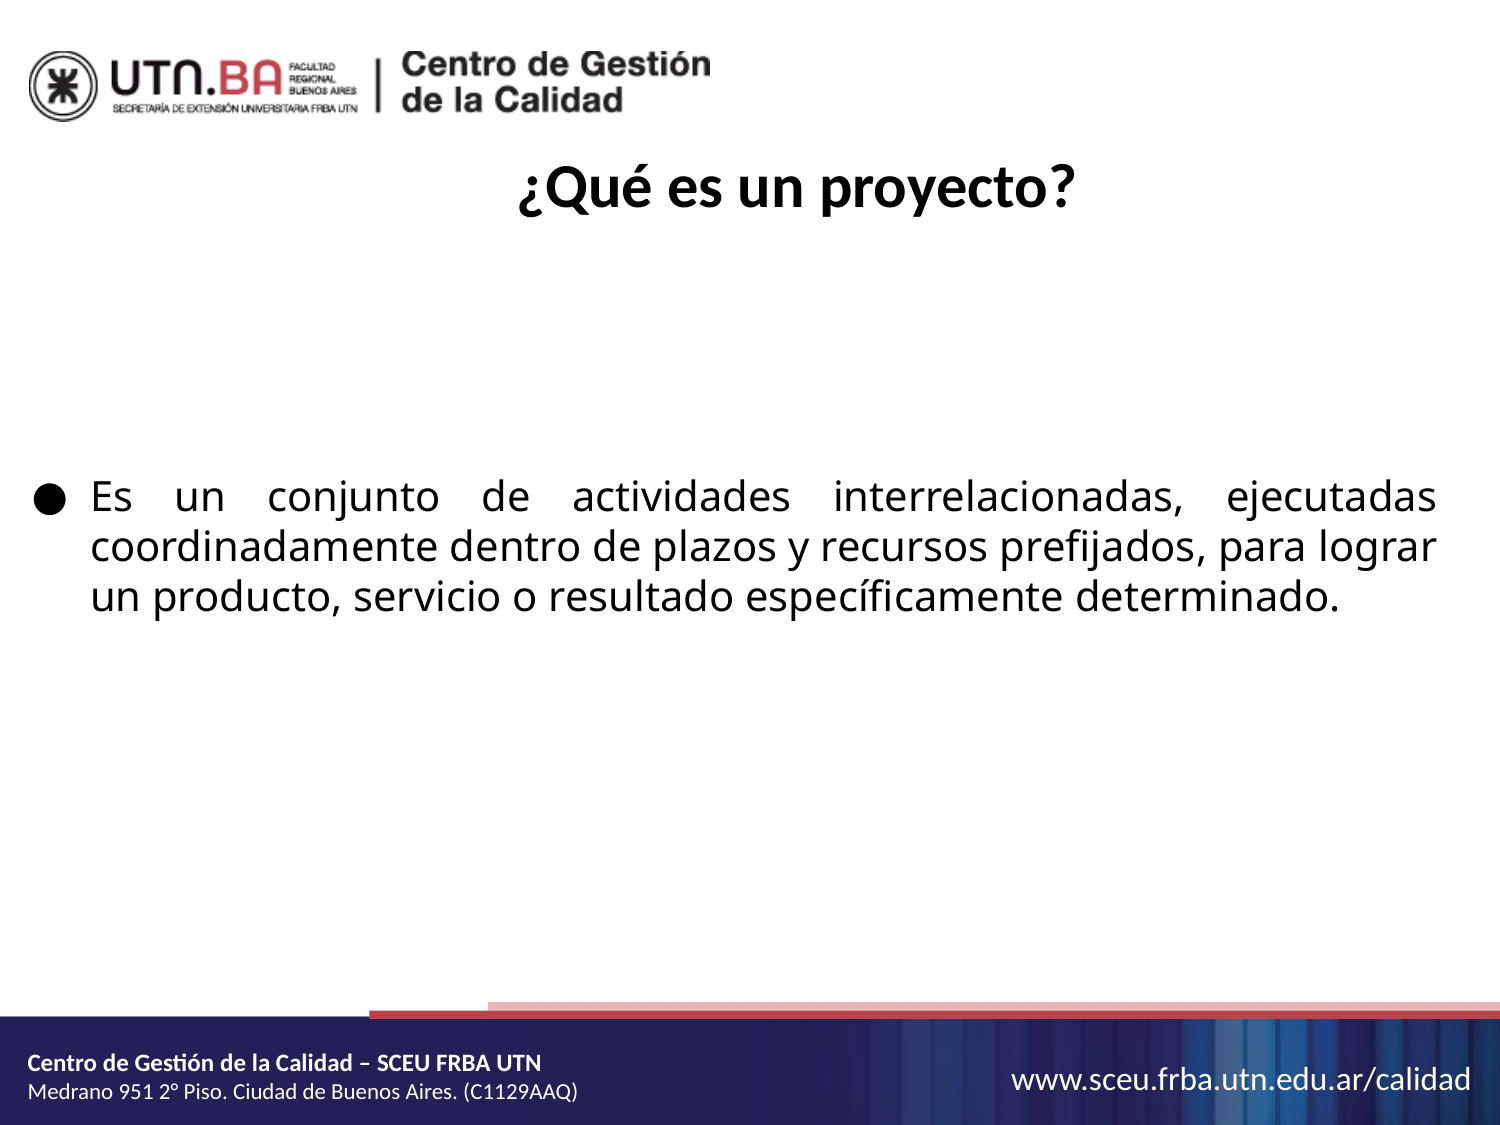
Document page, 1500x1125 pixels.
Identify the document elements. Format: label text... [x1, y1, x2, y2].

picture [29, 51, 710, 122]
picture [0, 1002, 1500, 1125]
text_box Es un conjunto de actividades interrelacionadas, ejecutadas coordinadamente dentro de plazos y recursos prefijados, para lograr un producto, servicio o resultado específicamente determinado. [0, 403, 1454, 899]
text_box ¿Qué es un proyecto? [360, 140, 1094, 241]
